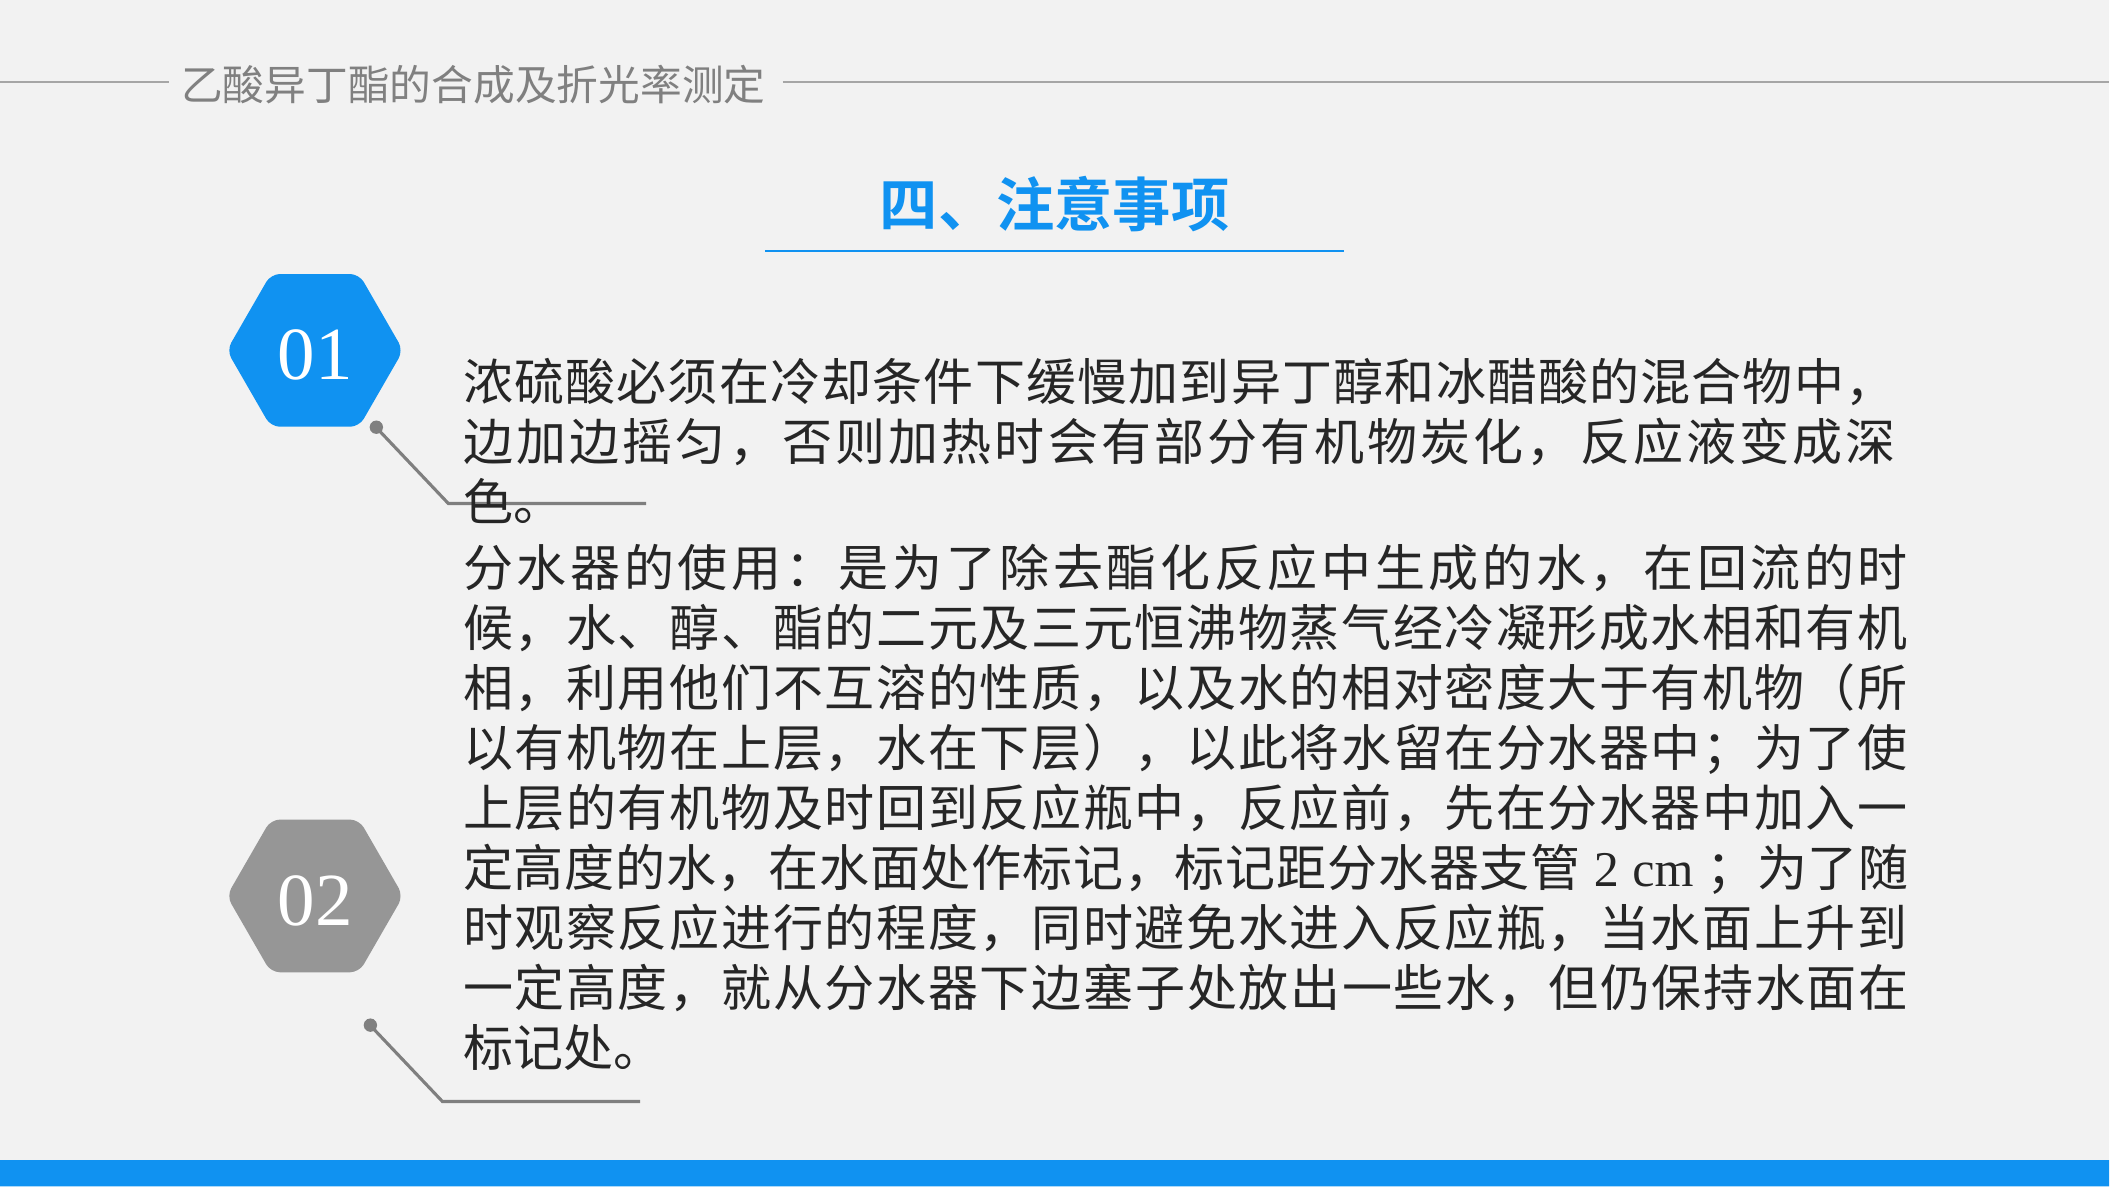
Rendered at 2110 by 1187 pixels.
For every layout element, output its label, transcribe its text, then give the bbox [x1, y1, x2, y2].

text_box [228, 819, 402, 973]
text_box 浓硫酸必须在冷却条件下缓慢加到异丁醇和冰醋酸的混合物中，边加边摇匀，否则加热时会有部分有机物炭化，反应液变成深色。 [448, 342, 1911, 528]
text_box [228, 273, 402, 427]
text_box 分水器的使用：是为了除去酯化反应中生成的水，在回流的时候，水、醇、酯的二元及三元恒沸物蒸气经冷凝形成水相和有机相，利用他们不互溶的性质，以及水的相对密度大于有机物（所以有机物在上层，水在下层），以此将水留在分水器中；为了使上层的有机物及时回到反应瓶中，反应前，先在分水器中加入一定高度的水，在水面处作标记，标记距分水器支管2 cm；为了随时观察反应进行的程度，同时避免水进入反应瓶，当水面上升到一定高度，就从分水器下边塞子处放出一些水，但仍保持水面在标记处。 [448, 528, 1924, 1084]
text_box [369, 420, 647, 504]
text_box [363, 1018, 641, 1102]
text_box 四、注意事项 [830, 168, 1280, 239]
